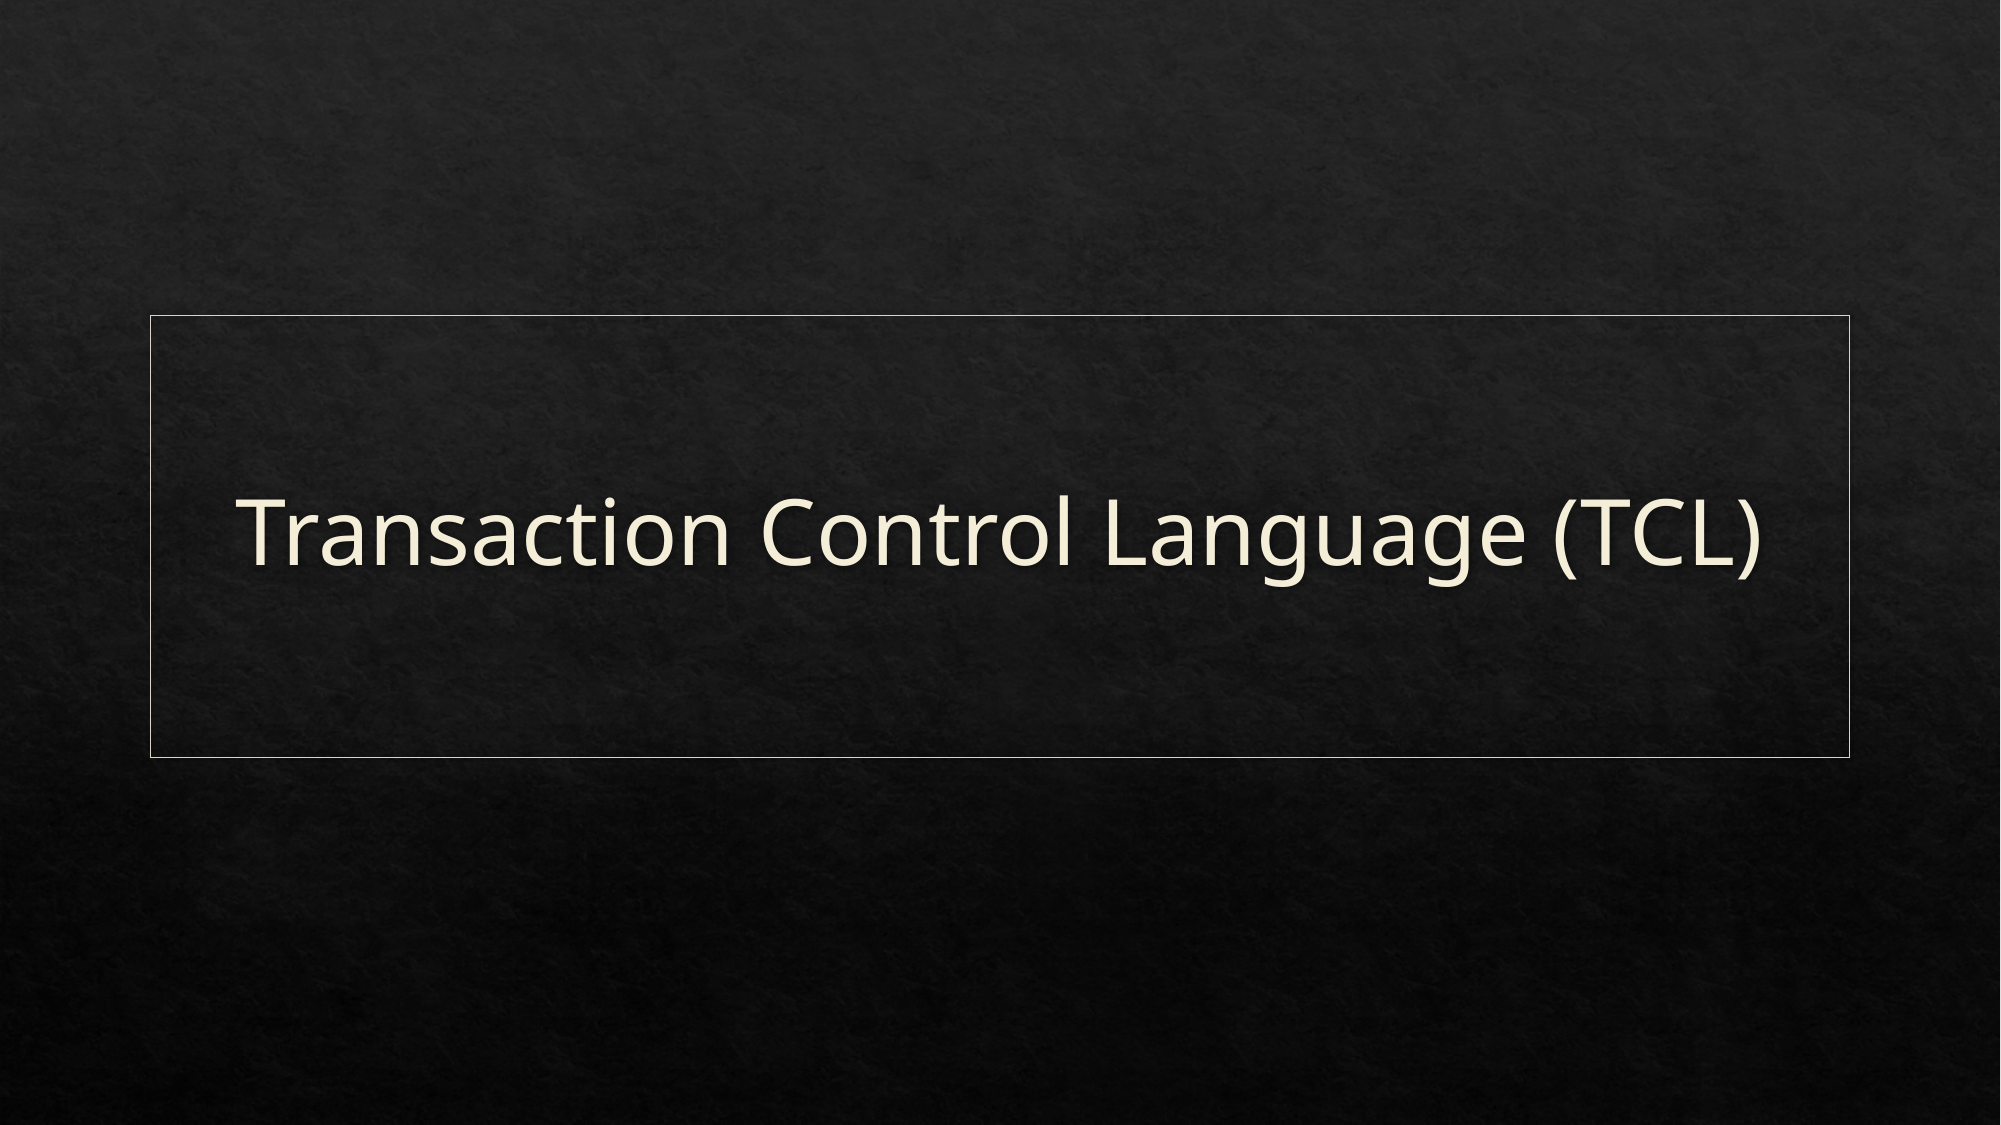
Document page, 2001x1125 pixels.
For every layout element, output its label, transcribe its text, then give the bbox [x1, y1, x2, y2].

title Transaction Control Language (TCL) [150, 315, 1850, 758]
